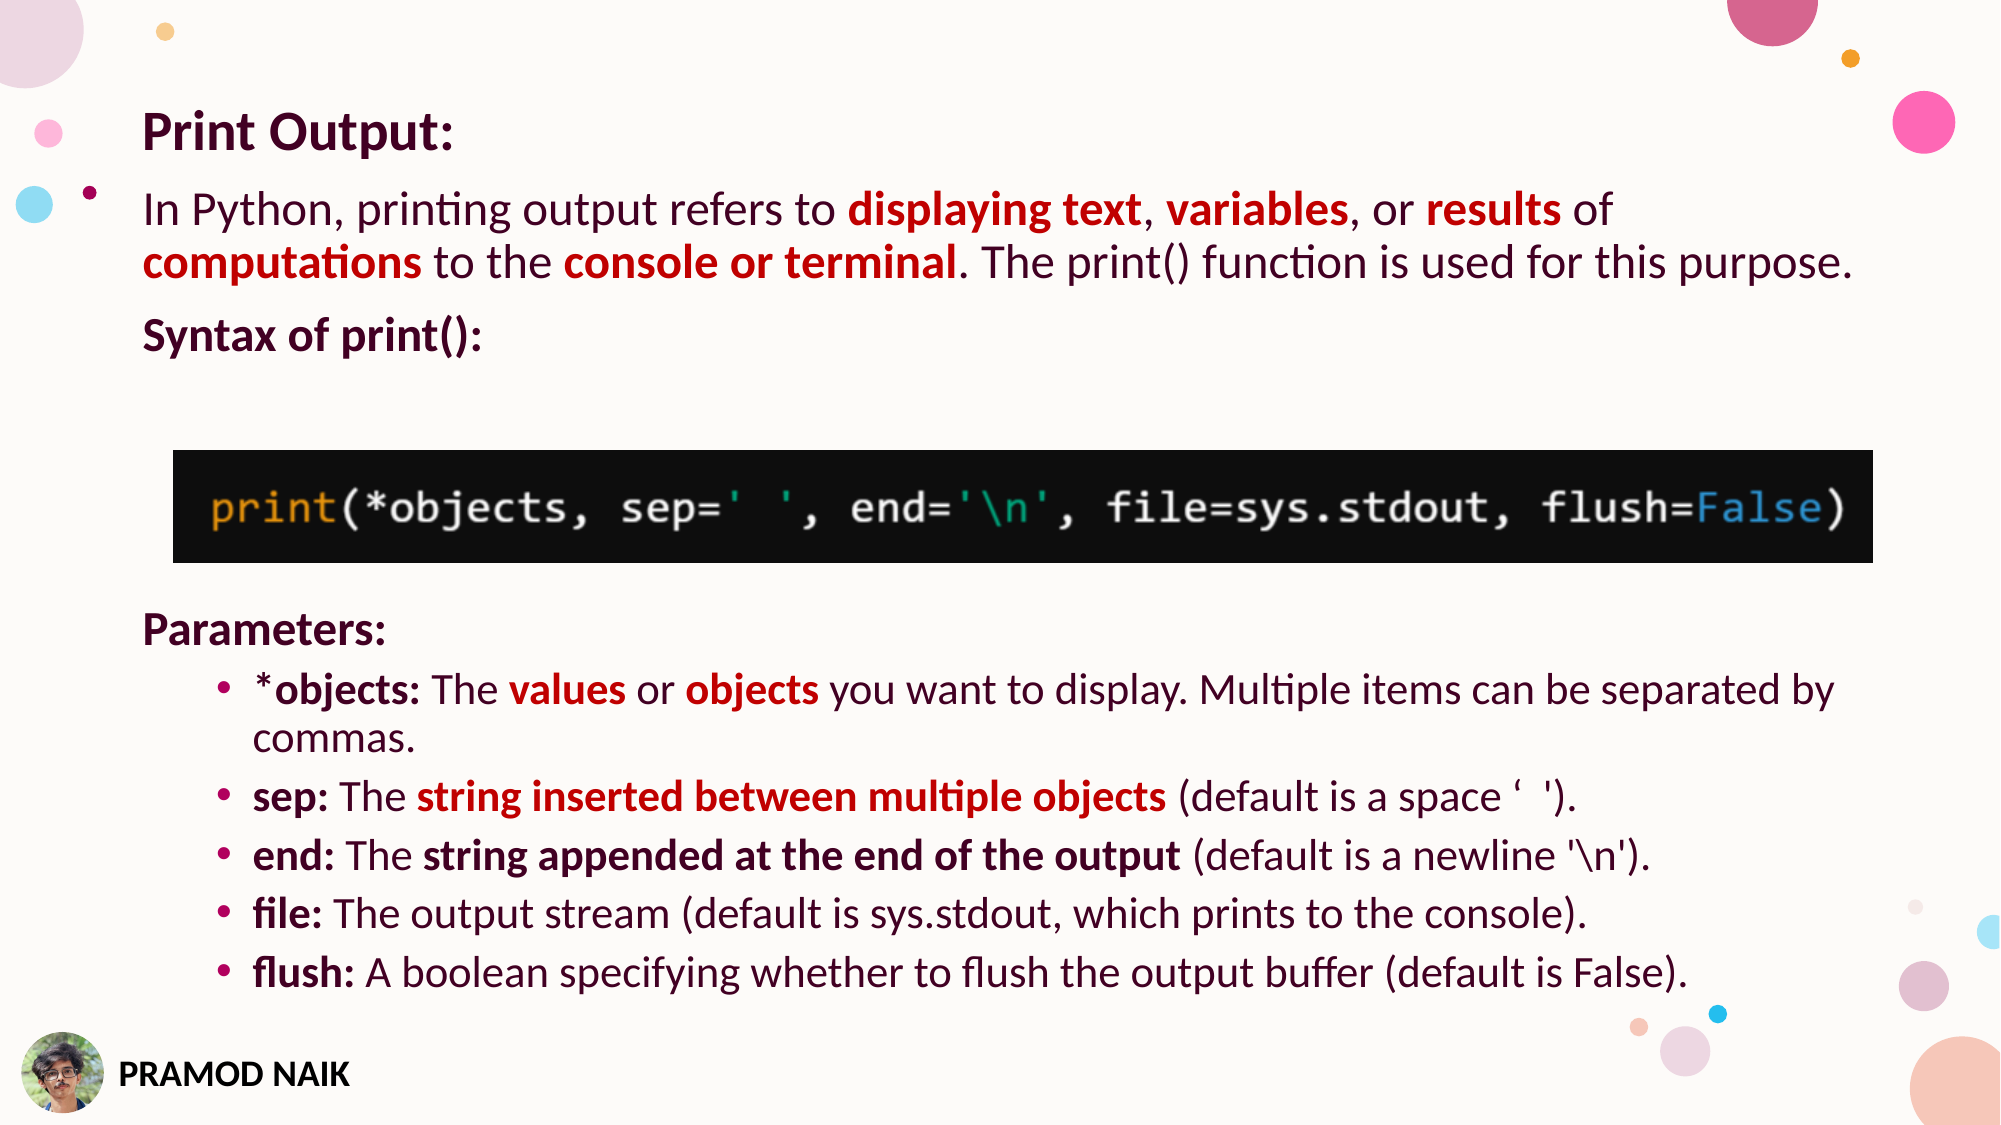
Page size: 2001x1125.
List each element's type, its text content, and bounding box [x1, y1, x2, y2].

list Print Output: In Python, printing output refers to displaying text, variables, or results of computations to the console or terminal. The print() function is used for this purpose. Syntax of print(): Parameters: *objects: The values or objects you want to display. Multiple items can be separated by commas. sep: The string inserted between multiple objects (default is a space ‘ '). end: The string appended at the end of the output (default is a newline '\n'). file: The output stream (default is sys.stdout, which prints to the console). flush: A boolean specifying whether to flush the output buffer (default is False). [127, 93, 1877, 1014]
picture [21, 1031, 104, 1114]
picture [173, 450, 1873, 563]
